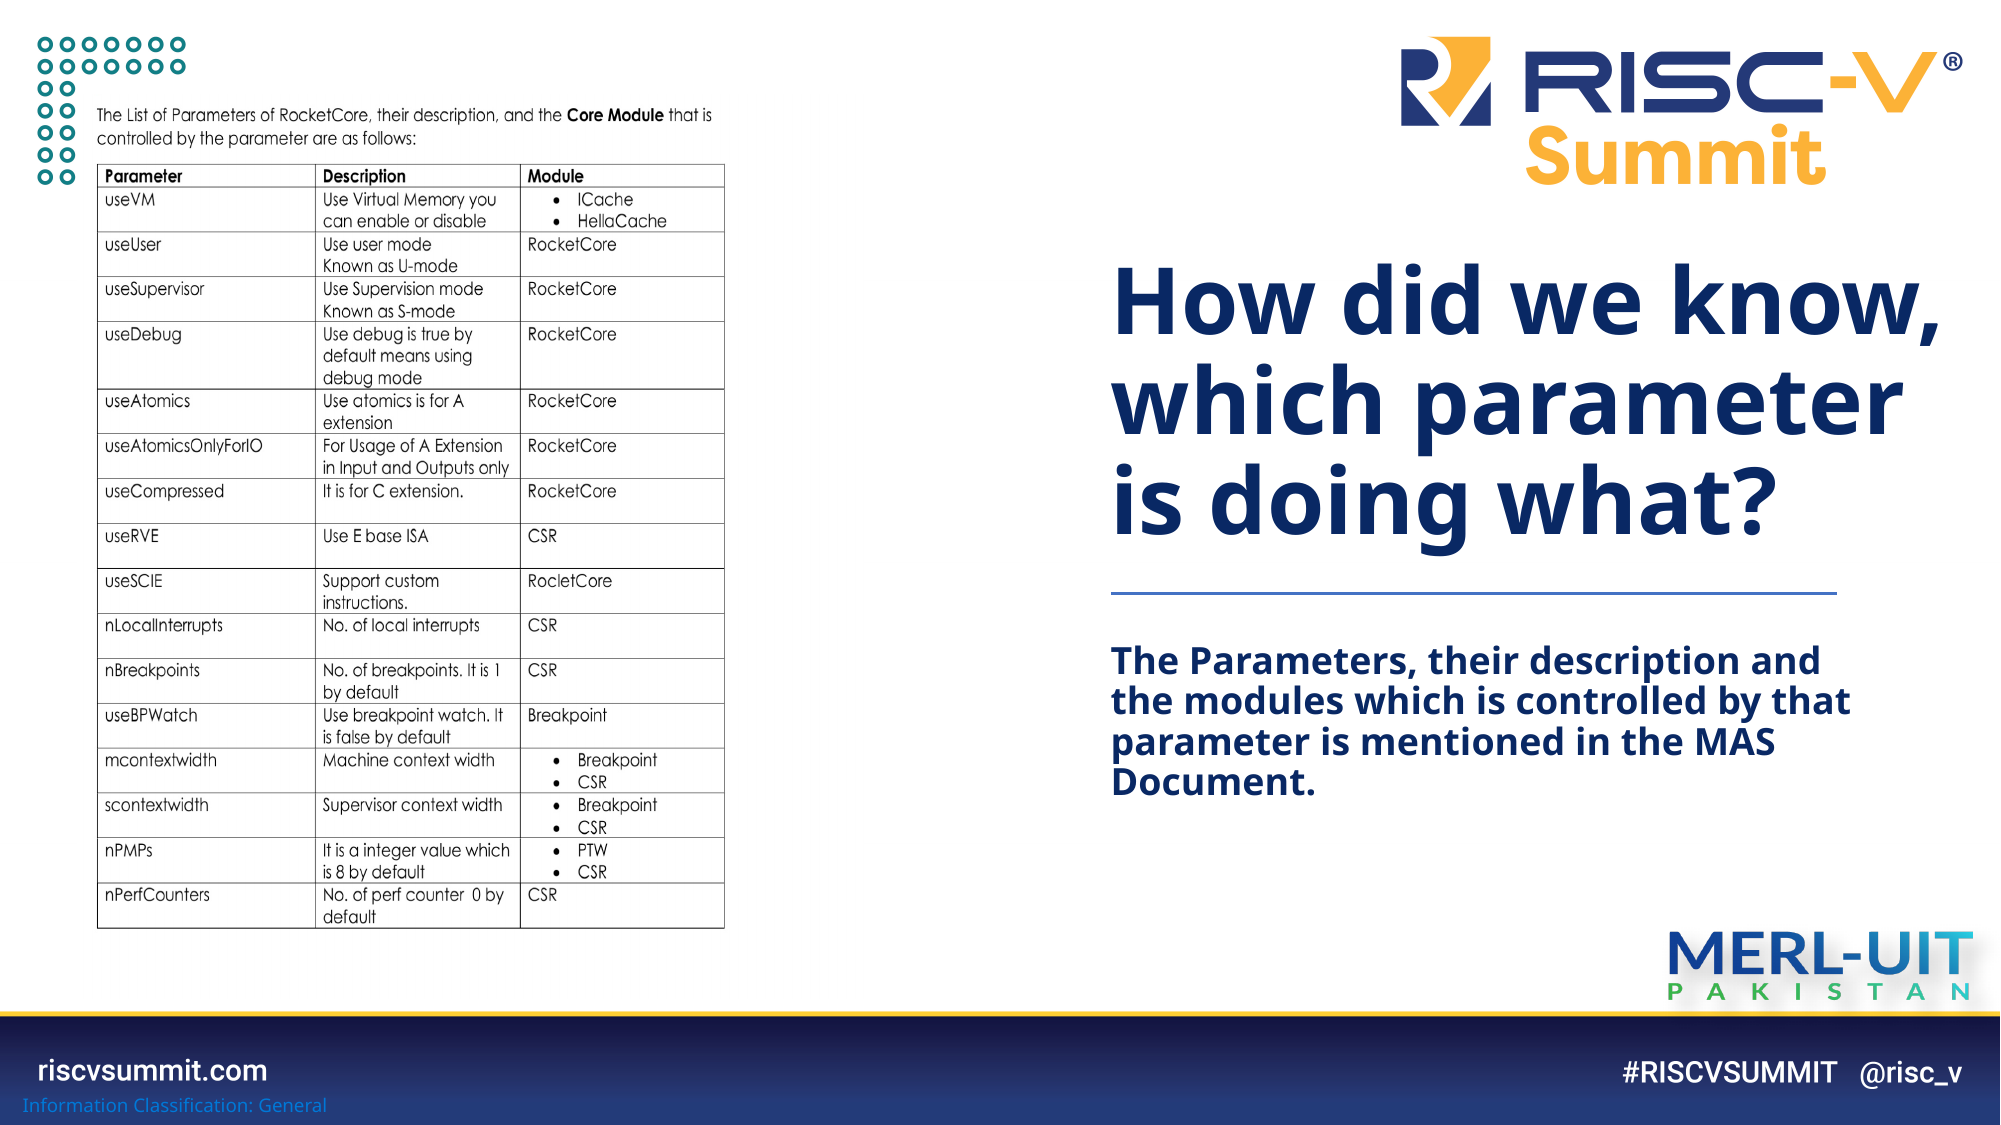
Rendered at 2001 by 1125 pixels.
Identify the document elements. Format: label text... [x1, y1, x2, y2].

picture [0, 0, 2000, 1125]
text_box The Parameters, their description and the modules which is controlled by that parameter is mentioned in the MAS Document. [1095, 626, 1889, 857]
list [76, 94, 1050, 999]
title How did we know, which parameter is doing what? [1095, 240, 2000, 563]
